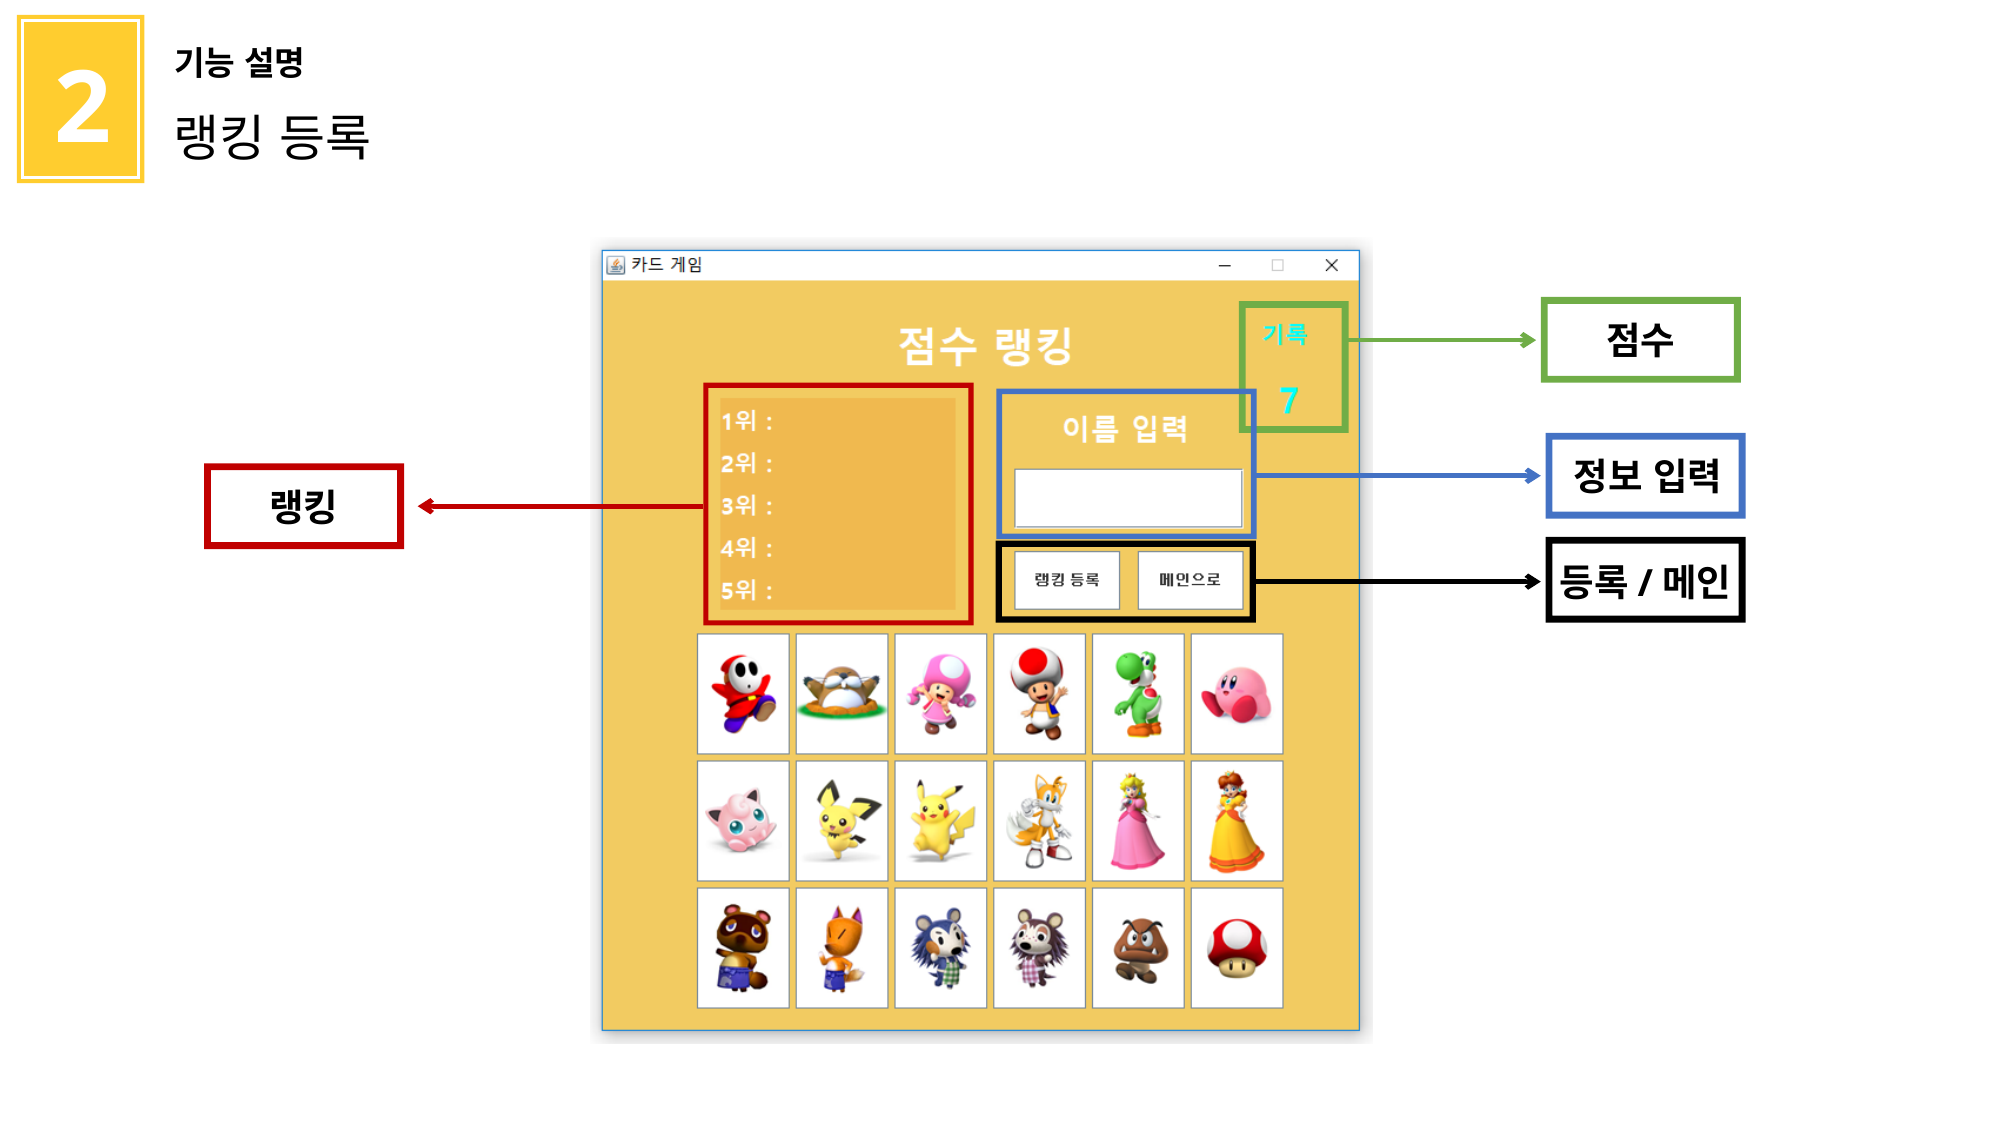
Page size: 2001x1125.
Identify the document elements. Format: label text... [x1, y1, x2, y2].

text_box 랭킹 등록 [158, 98, 387, 174]
text_box 기능 설명 [159, 34, 321, 90]
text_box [995, 536, 1746, 623]
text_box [16, 14, 145, 184]
picture [590, 237, 1373, 1044]
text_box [203, 382, 974, 626]
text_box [1238, 297, 1741, 388]
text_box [996, 388, 1746, 536]
